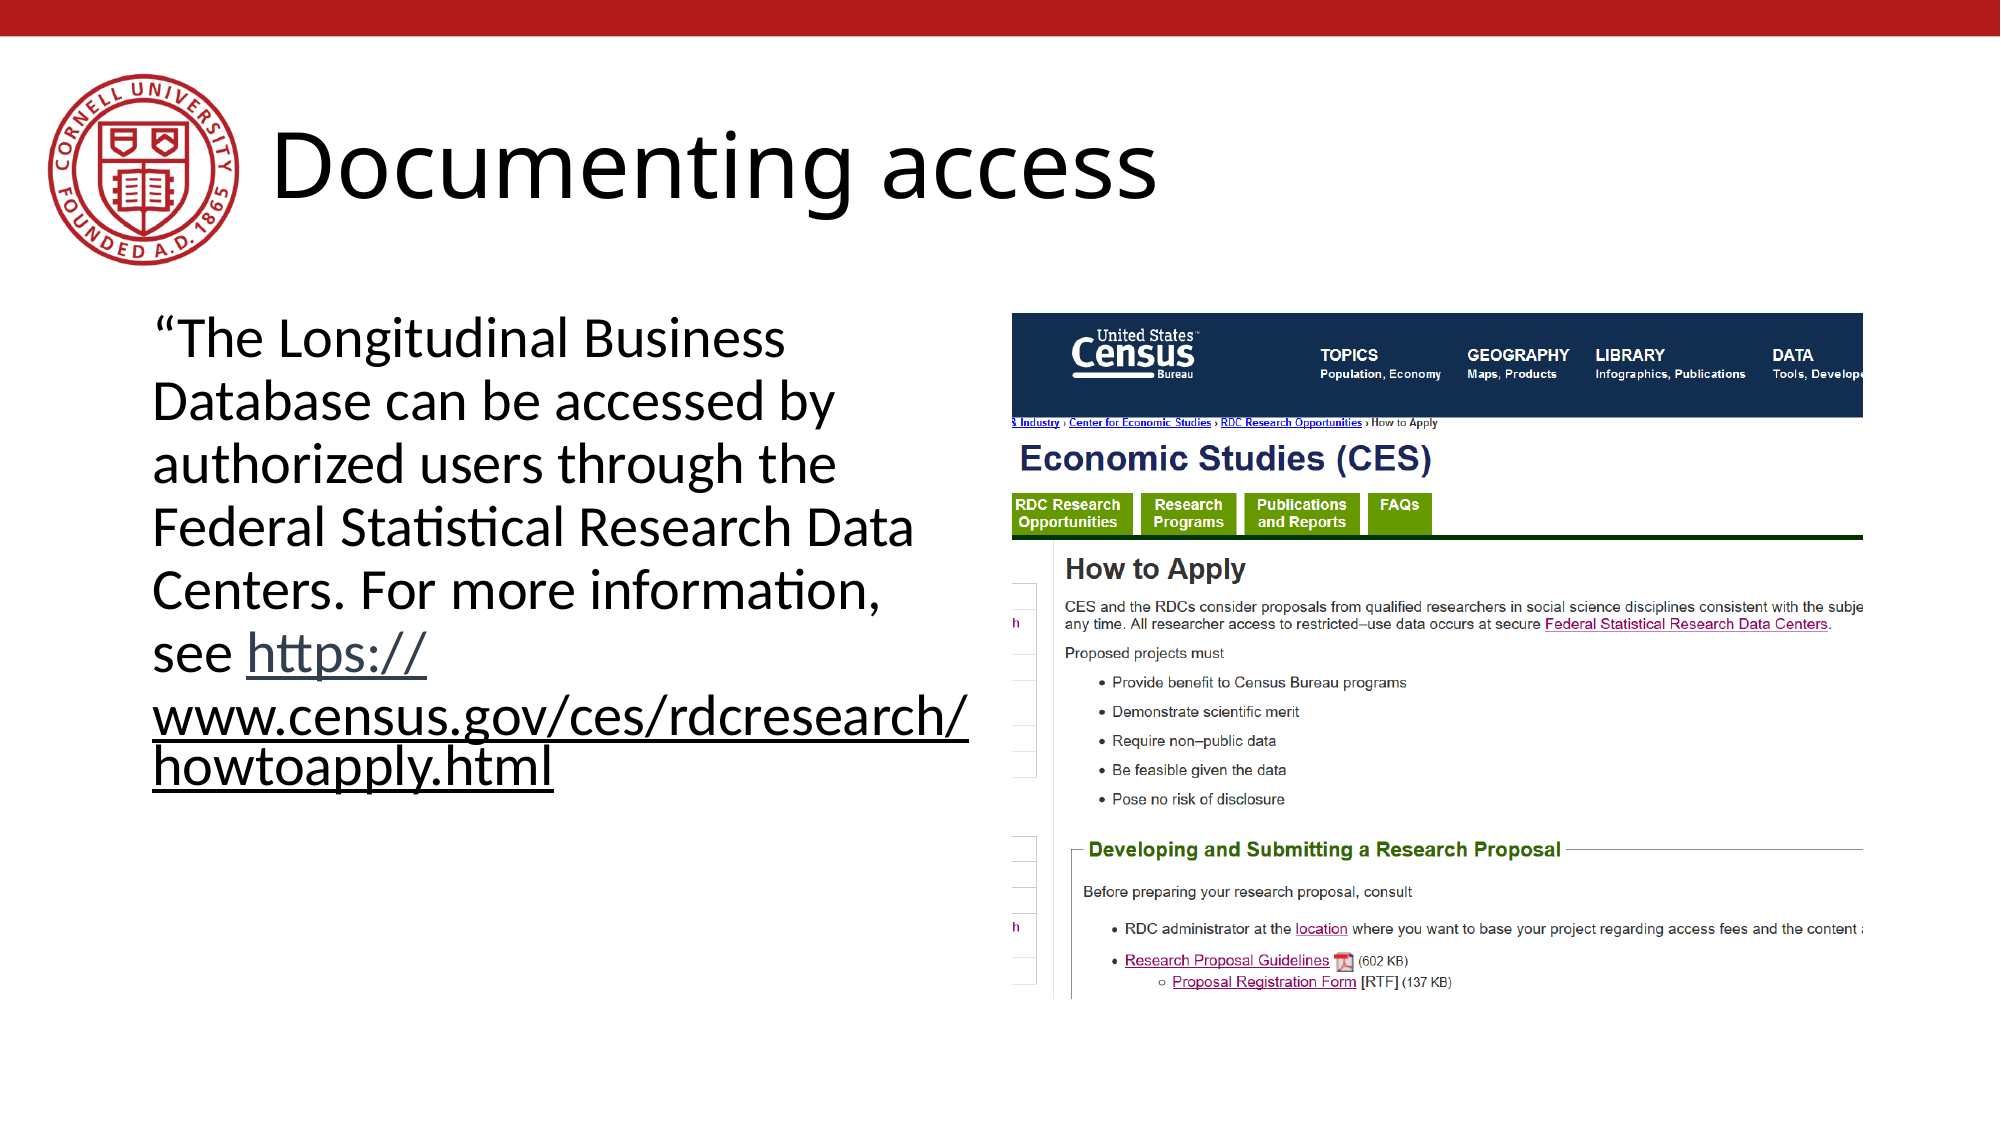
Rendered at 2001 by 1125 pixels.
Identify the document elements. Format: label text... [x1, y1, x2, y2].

title Documenting access [254, 59, 1863, 278]
list “The Longitudinal Business Database can be accessed by authorized users through the Federal Statistical Research Data Centers. For more information, see https://www.census.gov/ces/rdcresearch/howtoapply.html [137, 299, 988, 1014]
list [1012, 313, 1863, 999]
picture [39, 65, 254, 274]
